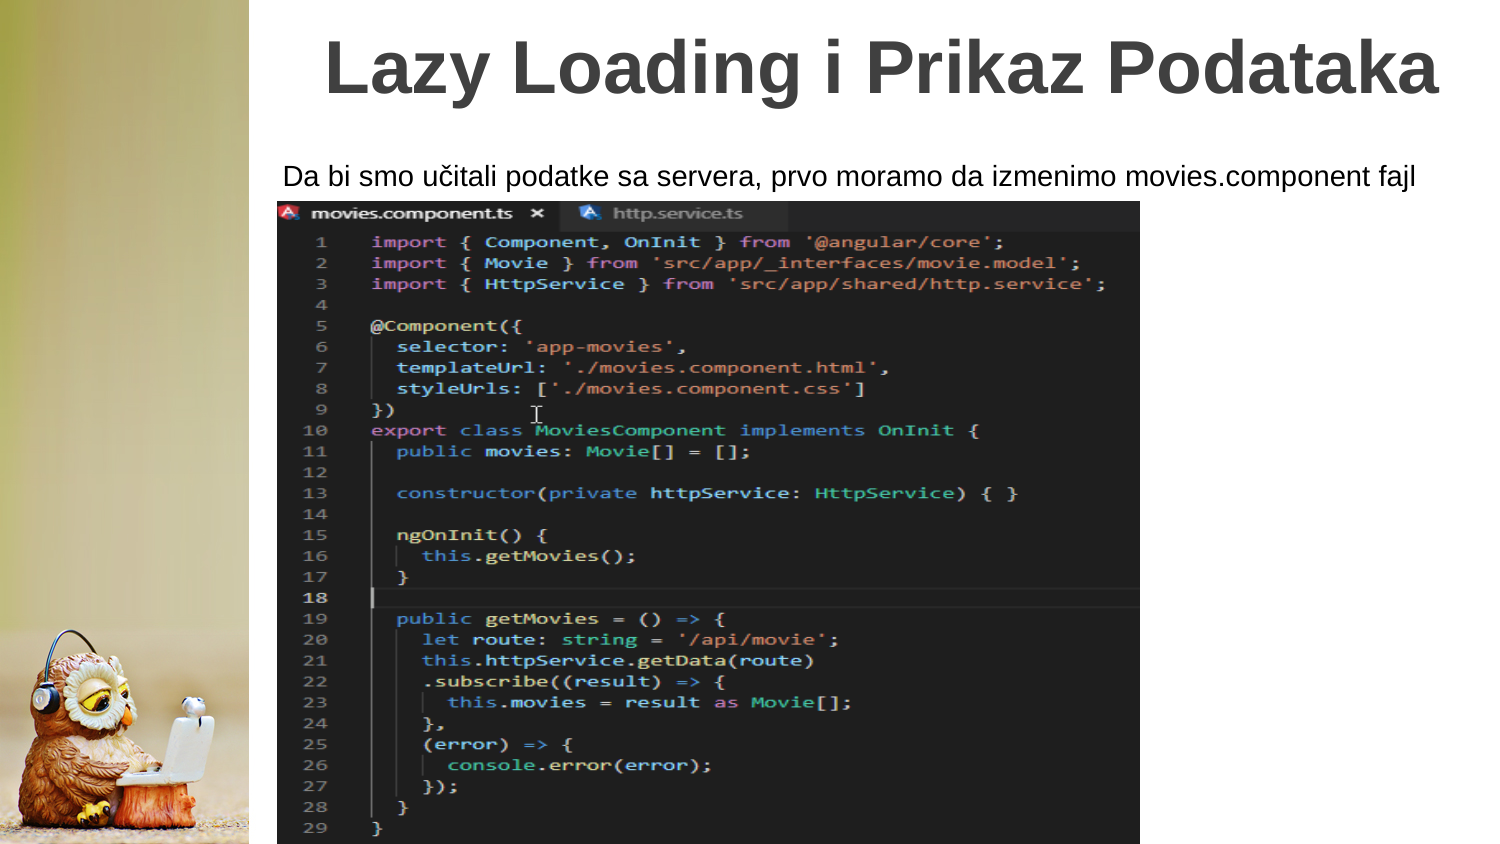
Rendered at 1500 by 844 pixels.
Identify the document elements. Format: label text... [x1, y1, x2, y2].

text_box Da bi smo učitali podatke sa servera, prvo moramo da izmenimo movies.component fajl [267, 150, 1449, 200]
title Lazy Loading i Prikaz Podataka [265, 0, 1500, 127]
picture [0, 0, 1500, 844]
